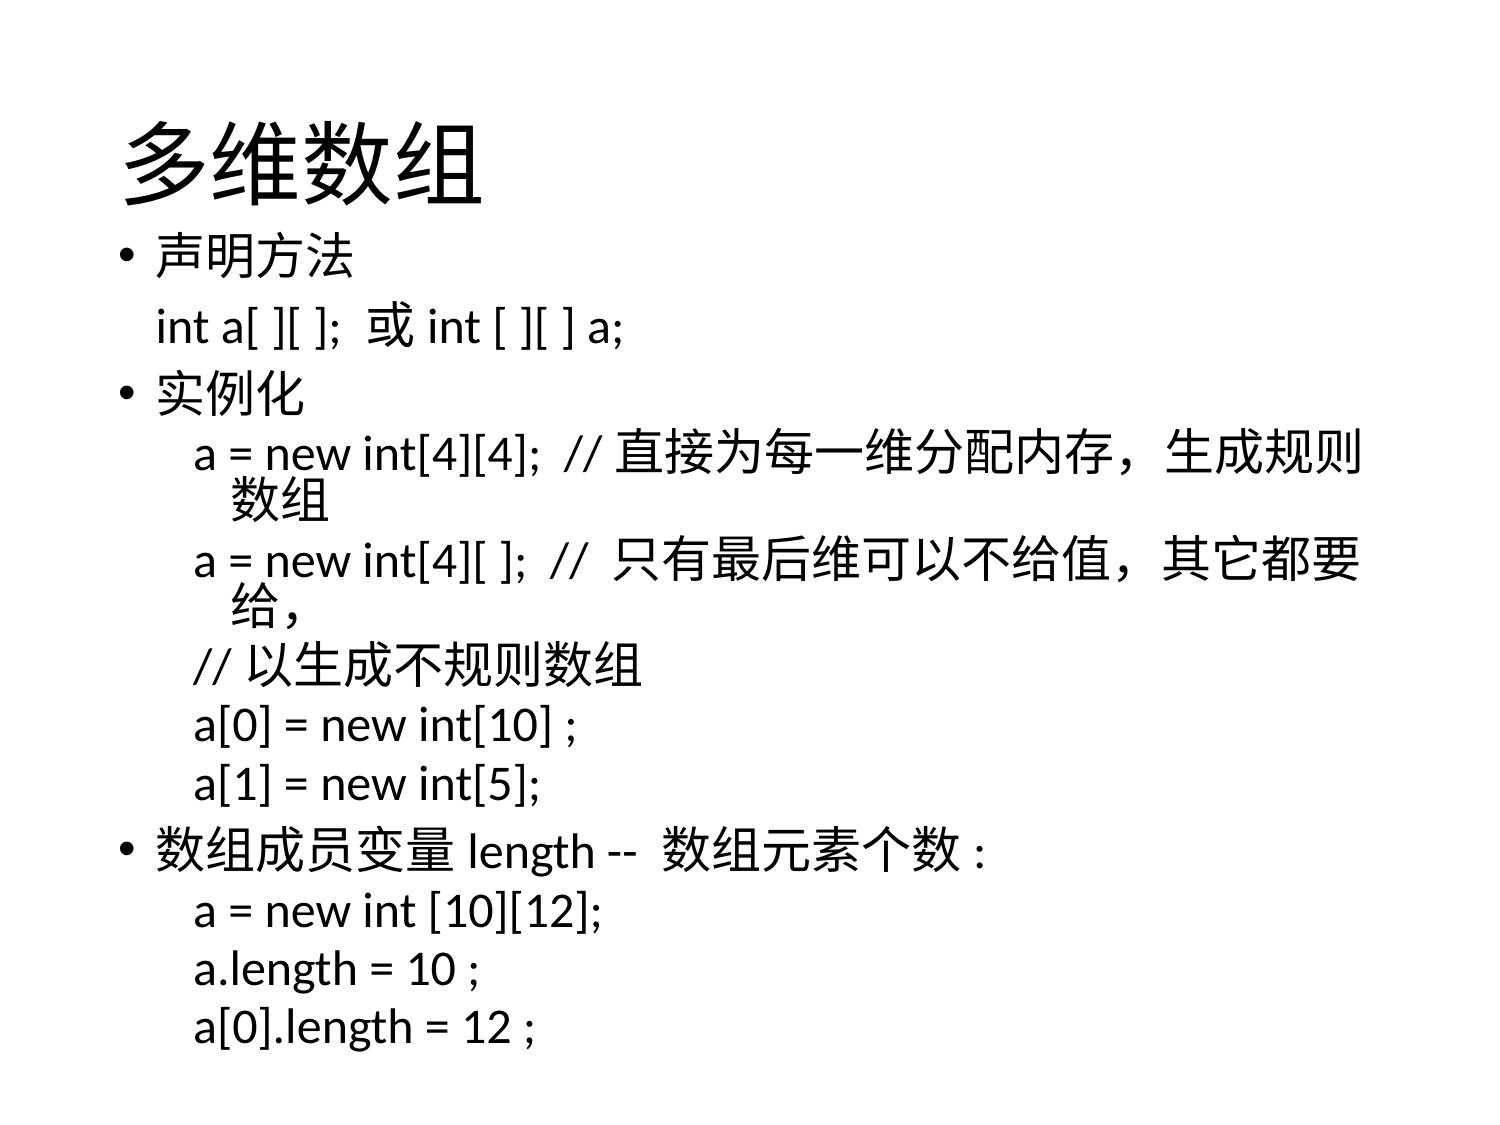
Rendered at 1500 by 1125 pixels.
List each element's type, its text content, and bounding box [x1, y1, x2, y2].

title 多维数组 [103, 59, 1397, 229]
list 声明方法 int a[ ][ ]; 或int [ ][ ] a; 实例化 a = new int[4][4]; //直接为每一维分配内存，生成规则数组 a = new int[4][ ]; // 只有最后维可以不给值，其它都要给， //以生成不规则数组 a[0] = new int[10] ; a[1] = new int[5]; 数组成员变量length -- 数组元素个数: a = new int [10][12]; a.length = 10 ; a[0].length = 12 ; [103, 229, 1397, 1066]
